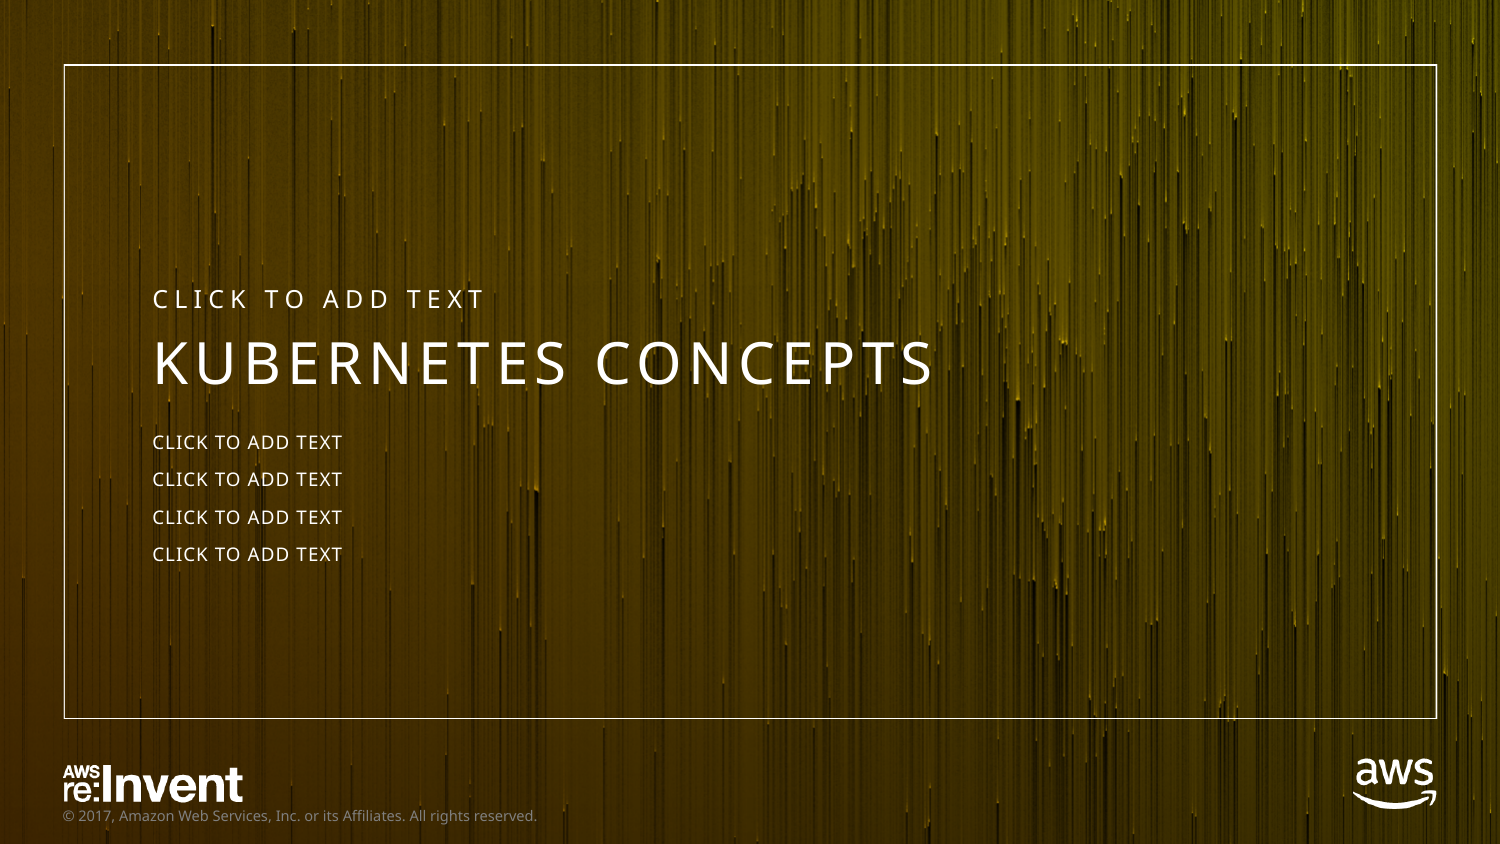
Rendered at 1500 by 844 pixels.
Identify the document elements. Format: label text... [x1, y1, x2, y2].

list CLICK TO ADD TEXT [152, 236, 1353, 313]
list CLICK TO ADD TEXT CLICK TO ADD TEXT CLICK TO ADD TEXT CLICK TO ADD TEXT [152, 419, 1352, 615]
picture [0, 0, 1500, 844]
list KUBERNETES CONCEPTS [152, 326, 1352, 397]
